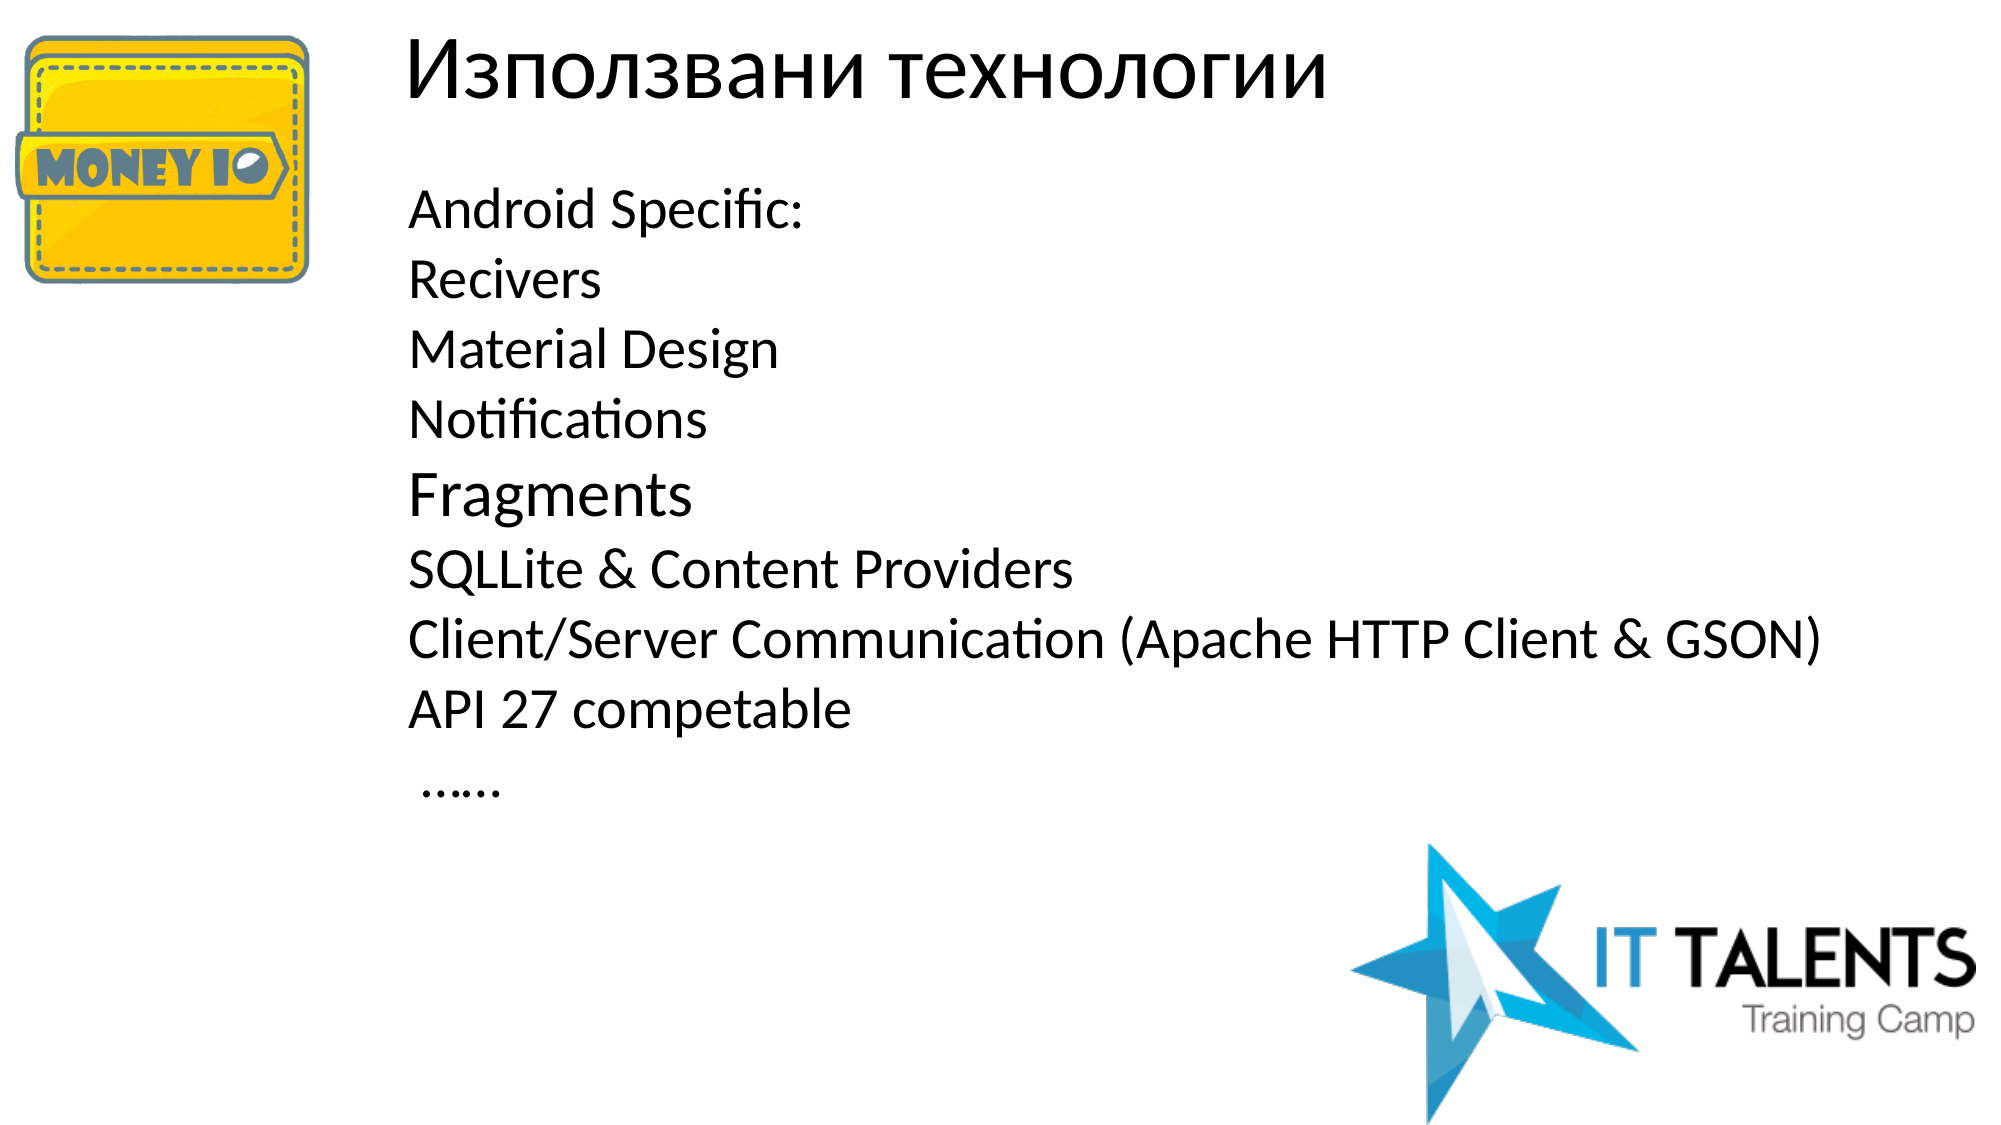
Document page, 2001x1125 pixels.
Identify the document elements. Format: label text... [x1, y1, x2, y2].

picture [0, 0, 325, 325]
text_box Използвани технологии [389, 0, 1346, 125]
text_box Android Specific: Recivers Material Design Notifications Fragments SQLLite & Content Providers Client/Server Communication (Apache HTTP Client & GSON) API 27 competable …… [393, 162, 1839, 817]
picture [1350, 843, 1976, 1125]
